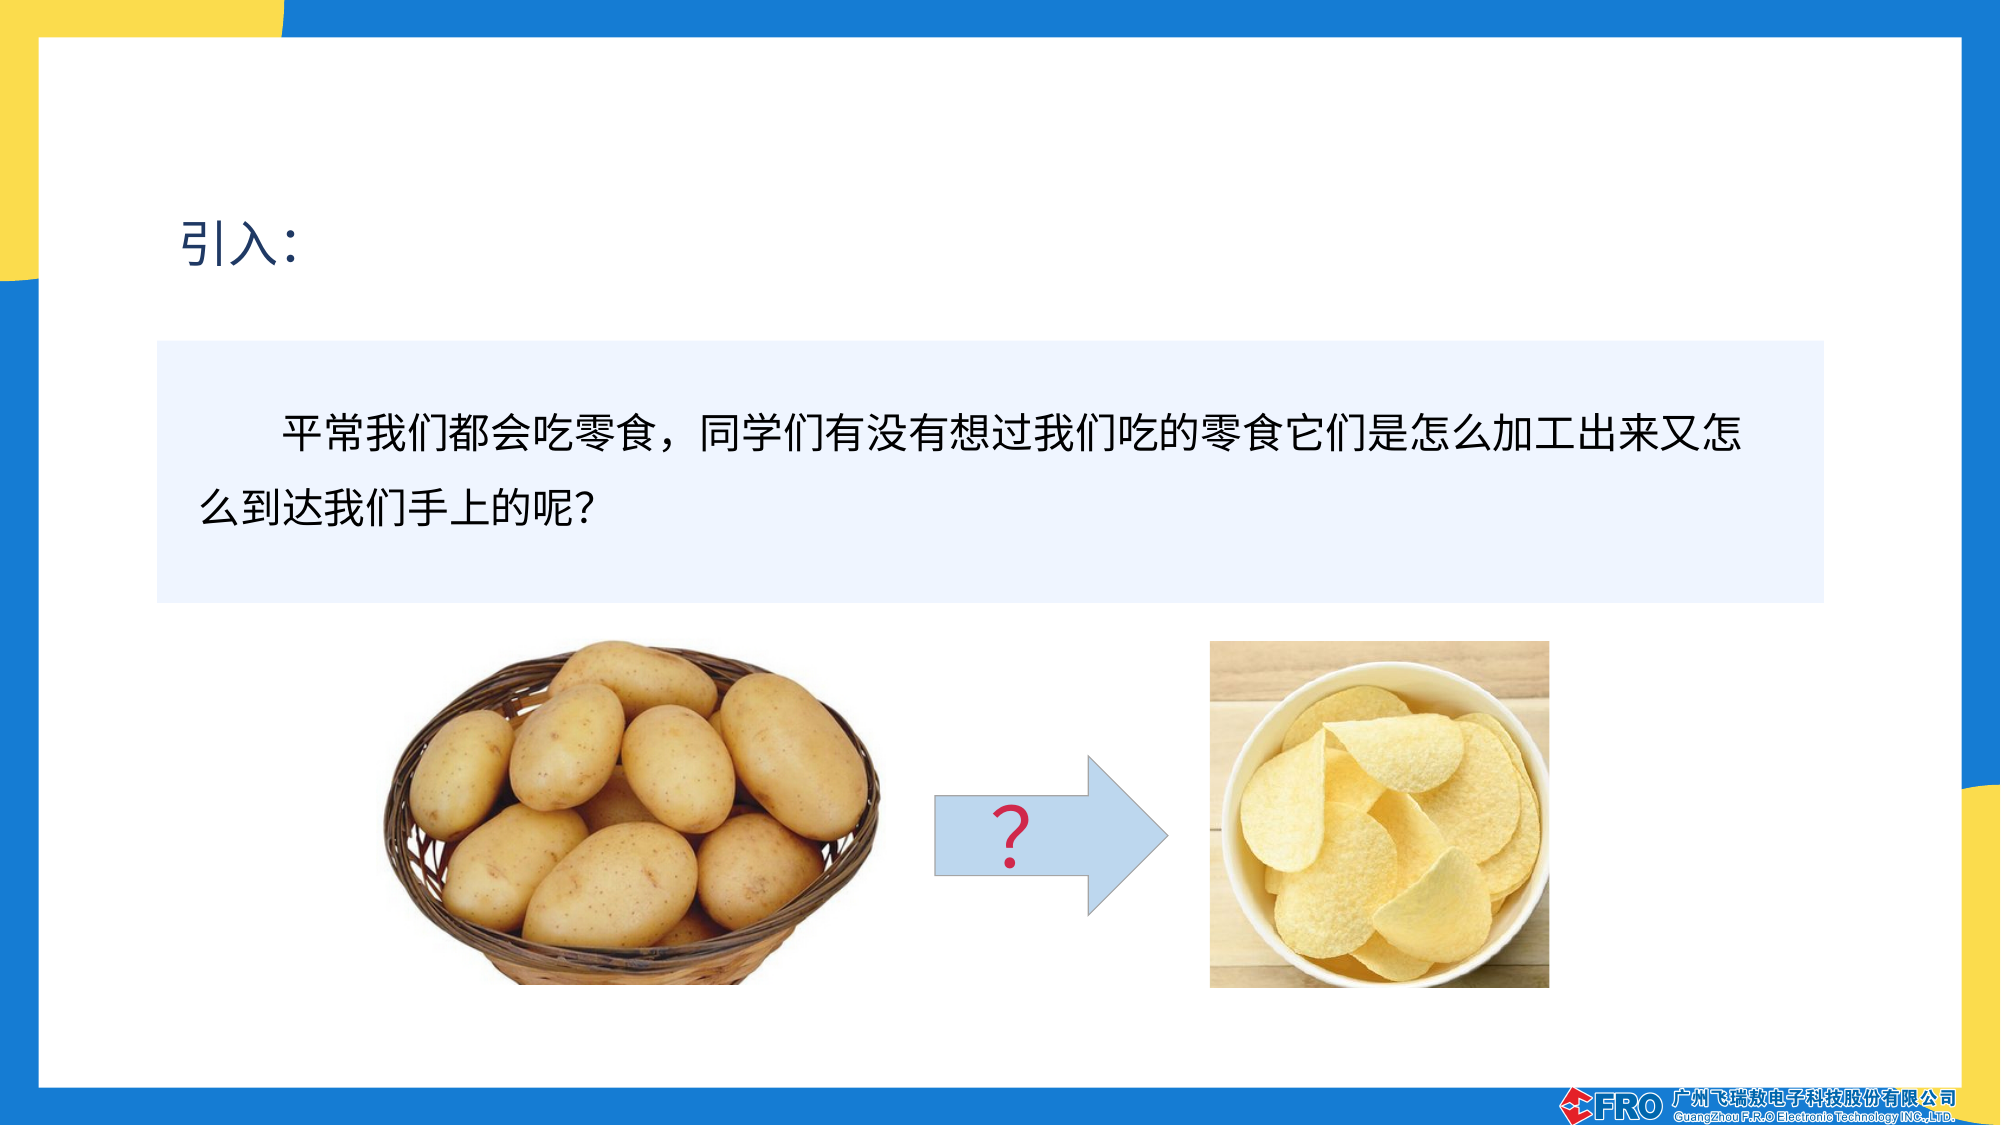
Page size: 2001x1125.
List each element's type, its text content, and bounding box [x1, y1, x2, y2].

text_box 引入： [163, 204, 1144, 280]
text_box 平常我们都会吃零食，同学们有没有想过我们吃的零食它们是怎么加工出来又怎么到达我们手上的呢？ [156, 339, 1825, 604]
picture [376, 627, 887, 985]
picture [1559, 1087, 1956, 1125]
text_box ？ [934, 754, 1169, 917]
picture [1209, 641, 1550, 988]
